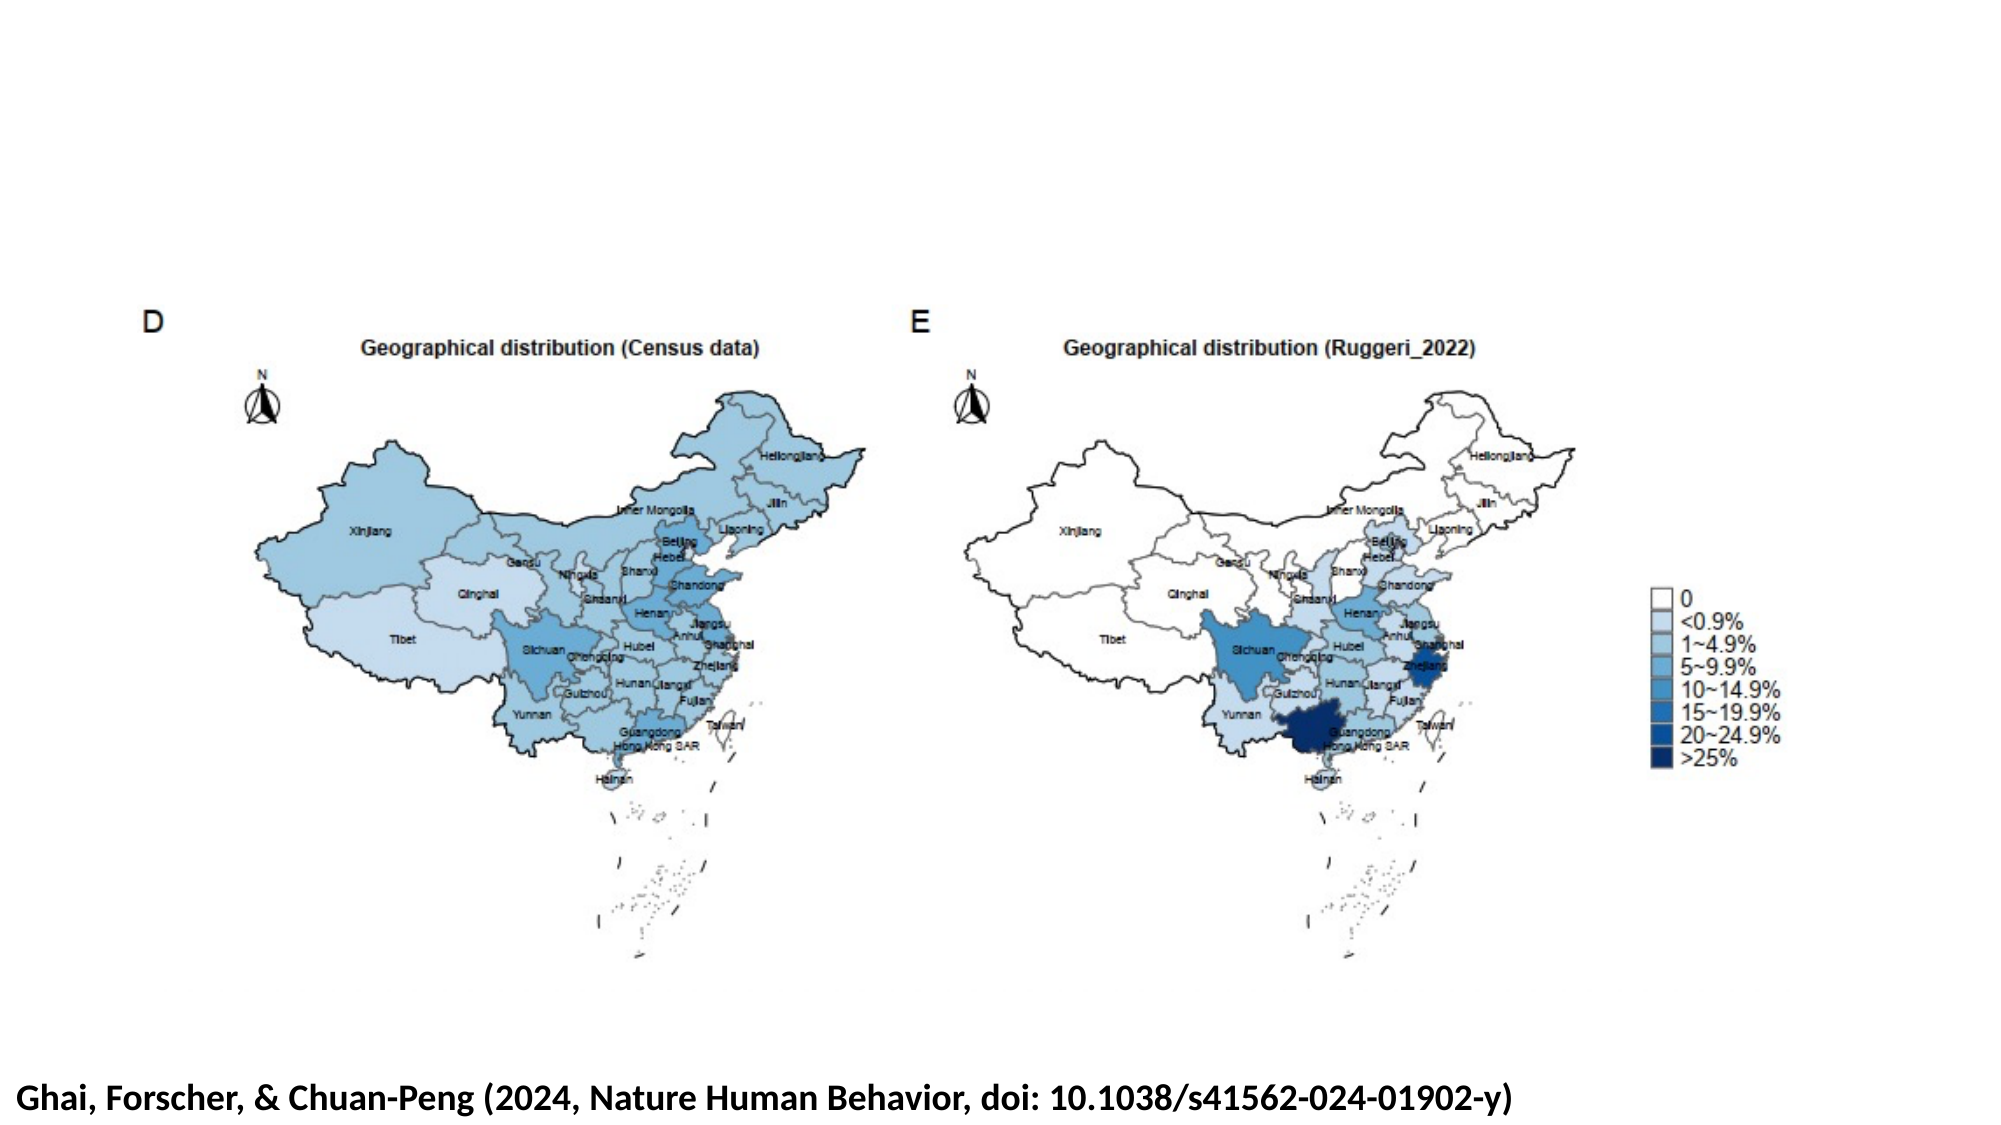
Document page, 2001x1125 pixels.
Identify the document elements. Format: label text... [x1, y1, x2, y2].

picture [137, 277, 1797, 992]
text_box Ghai, Forscher, & Chuan-Peng (2024, Nature Human Behavior, doi: 10.1038/s41562-024-01902-y) [1, 1065, 1529, 1125]
